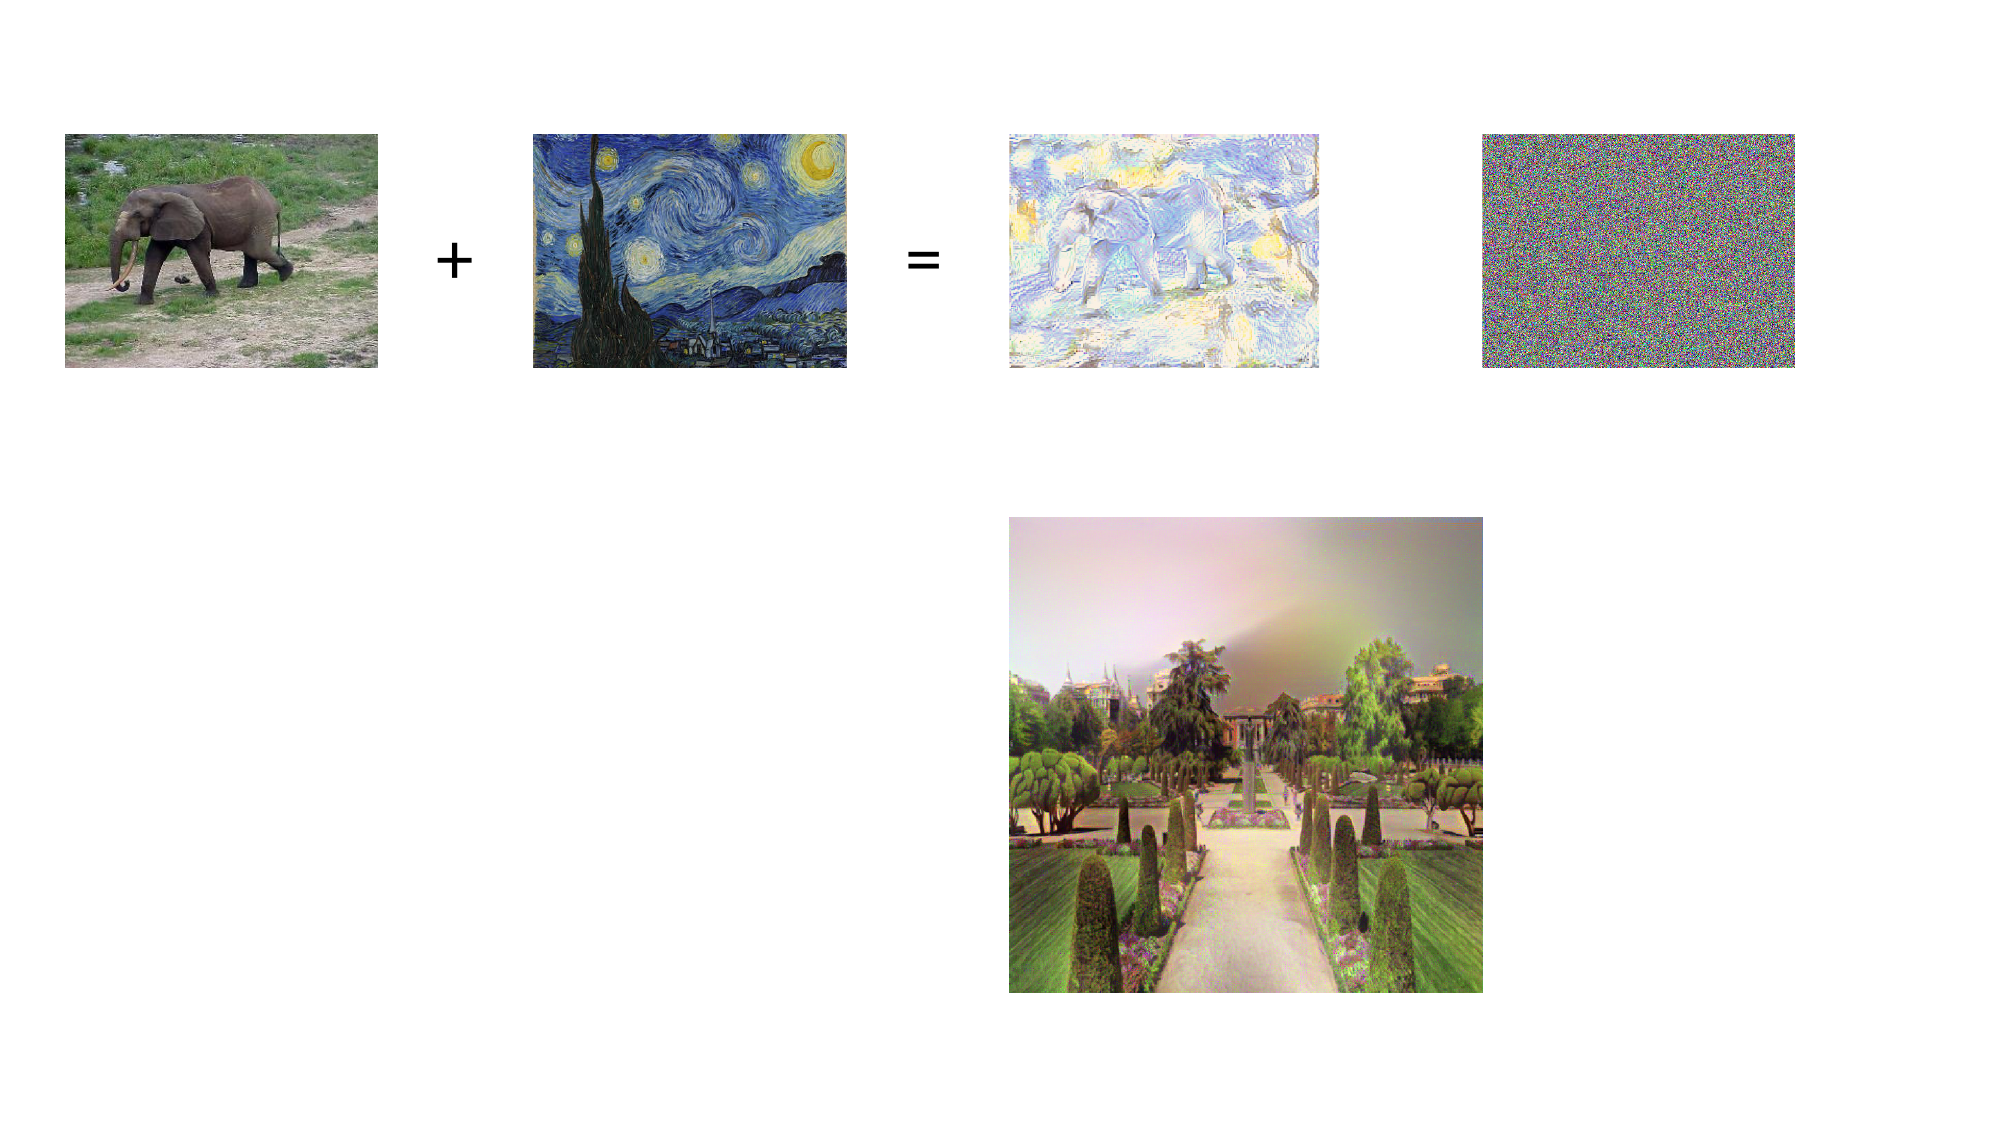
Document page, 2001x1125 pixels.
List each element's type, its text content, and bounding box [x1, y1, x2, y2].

picture [1482, 134, 1795, 368]
text_box + [422, 156, 490, 307]
text_box = [890, 156, 958, 307]
picture [1009, 517, 1483, 993]
picture [64, 134, 378, 368]
picture [533, 134, 847, 368]
picture [1009, 134, 1320, 368]
